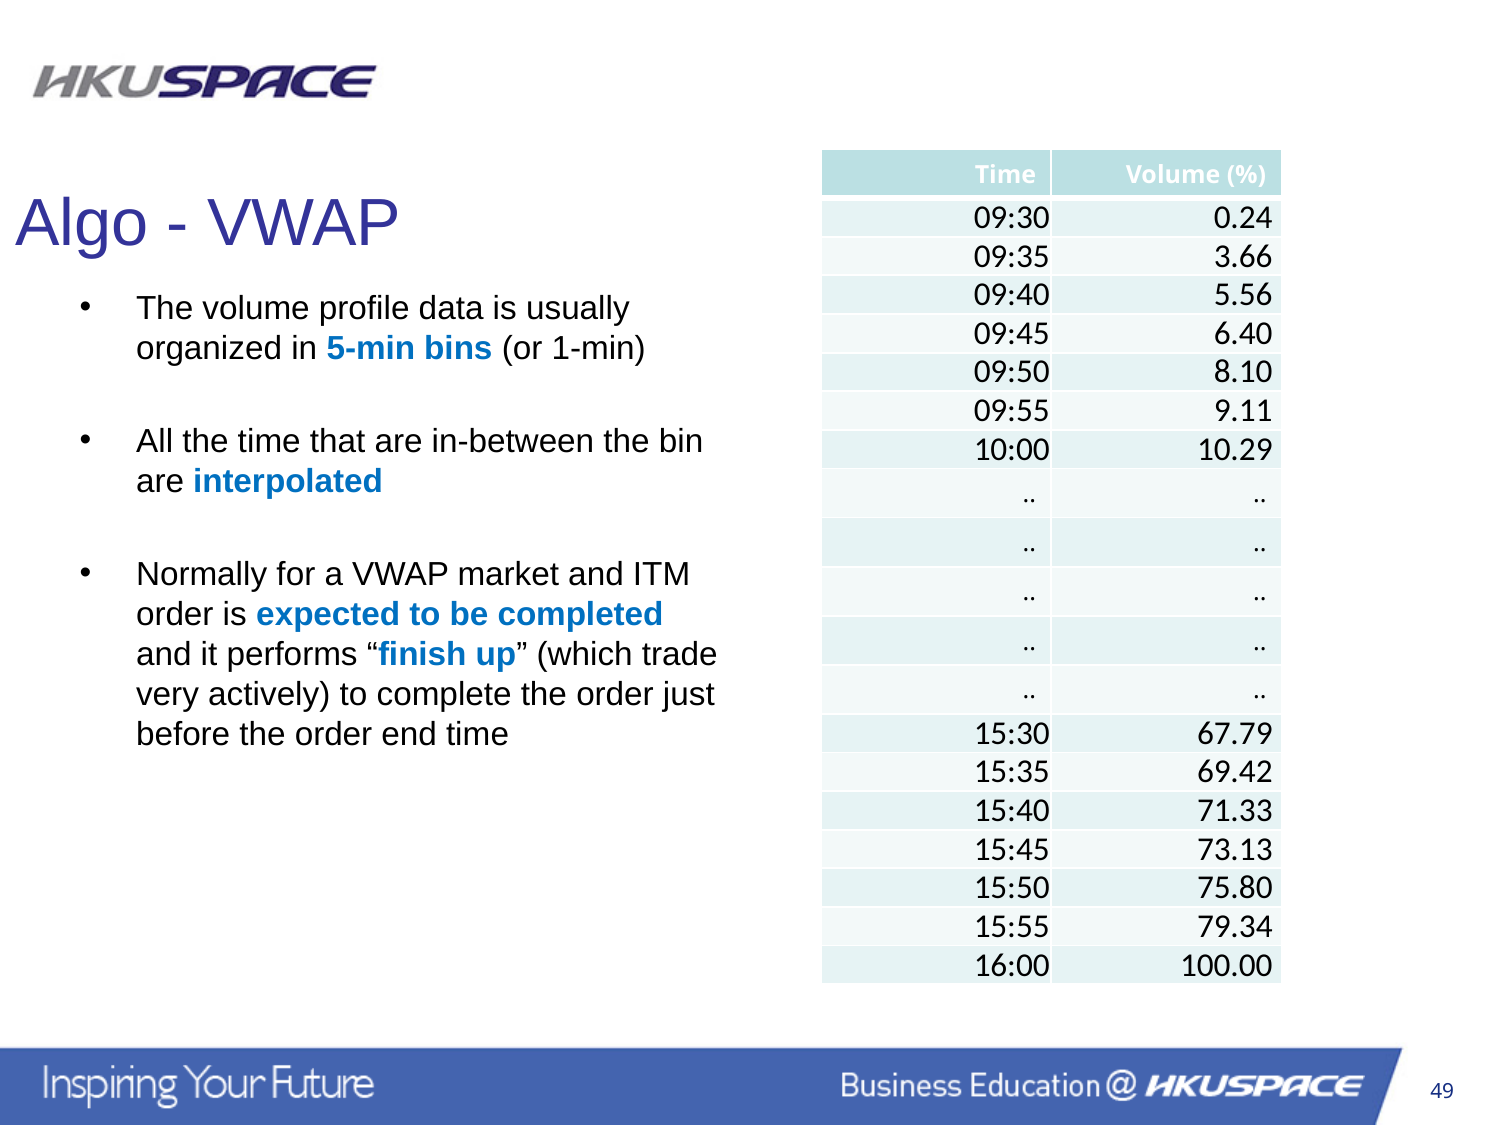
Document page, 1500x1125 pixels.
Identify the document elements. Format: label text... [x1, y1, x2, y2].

table_cell 15:35 [822, 753, 1050, 790]
table_cell 75.80 [1052, 869, 1281, 906]
table_cell 15:50 [822, 869, 1050, 906]
picture [0, 0, 1500, 1125]
table_cell 09:35 [822, 238, 1050, 274]
table_cell 09:50 [822, 354, 1050, 390]
table_cell 15:45 [822, 831, 1050, 867]
table_cell 6.40 [1052, 315, 1281, 352]
table_cell .. [822, 666, 1050, 713]
table_cell 79.34 [1052, 908, 1281, 945]
table_cell .. [1052, 617, 1281, 664]
table_cell 09:45 [822, 315, 1050, 352]
text_box The volume profile data is usually organized in 5-min bins (or 1-min) All the time that are in-between the bin are interpolated Normally for a VWAP market and ITM order is expected to be completed and it performs “finish up” (which trade very actively) to complete the order just before the order end time [64, 278, 739, 799]
table_cell 0.24 [1052, 201, 1281, 236]
table_cell .. [1052, 469, 1281, 517]
table_cell 69.42 [1052, 753, 1281, 790]
table_cell .. [1052, 666, 1281, 713]
table_cell 67.79 [1052, 715, 1281, 752]
table_cell 73.13 [1052, 831, 1281, 867]
table_cell 8.10 [1052, 354, 1281, 390]
table_cell .. [822, 469, 1050, 517]
table_cell 09:40 [822, 276, 1050, 313]
slide_number 49 [1415, 1070, 1499, 1125]
table_cell 09:55 [822, 392, 1050, 429]
table_cell 9.11 [1052, 392, 1281, 429]
table_cell 15:30 [822, 715, 1050, 752]
table_cell 15:55 [822, 908, 1050, 945]
table_header Volume (%) [1052, 150, 1281, 195]
table_cell 09:30 [822, 201, 1050, 236]
table_cell 71.33 [1052, 792, 1281, 829]
title Algo - VWAP [0, 101, 1325, 266]
table_cell 10:00 [822, 431, 1050, 468]
table_cell 5.56 [1052, 276, 1281, 313]
table_cell .. [1052, 568, 1281, 615]
table_cell 16:00 [822, 946, 1050, 983]
table_cell 10.29 [1052, 431, 1281, 468]
table_cell 15:40 [822, 792, 1050, 829]
table_cell .. [822, 518, 1050, 566]
table_cell .. [822, 568, 1050, 615]
table_header Time [822, 150, 1050, 195]
table_cell .. [822, 617, 1050, 664]
table_cell .. [1052, 518, 1281, 566]
table_cell 3.66 [1052, 238, 1281, 274]
table_cell 100.00 [1052, 946, 1281, 983]
